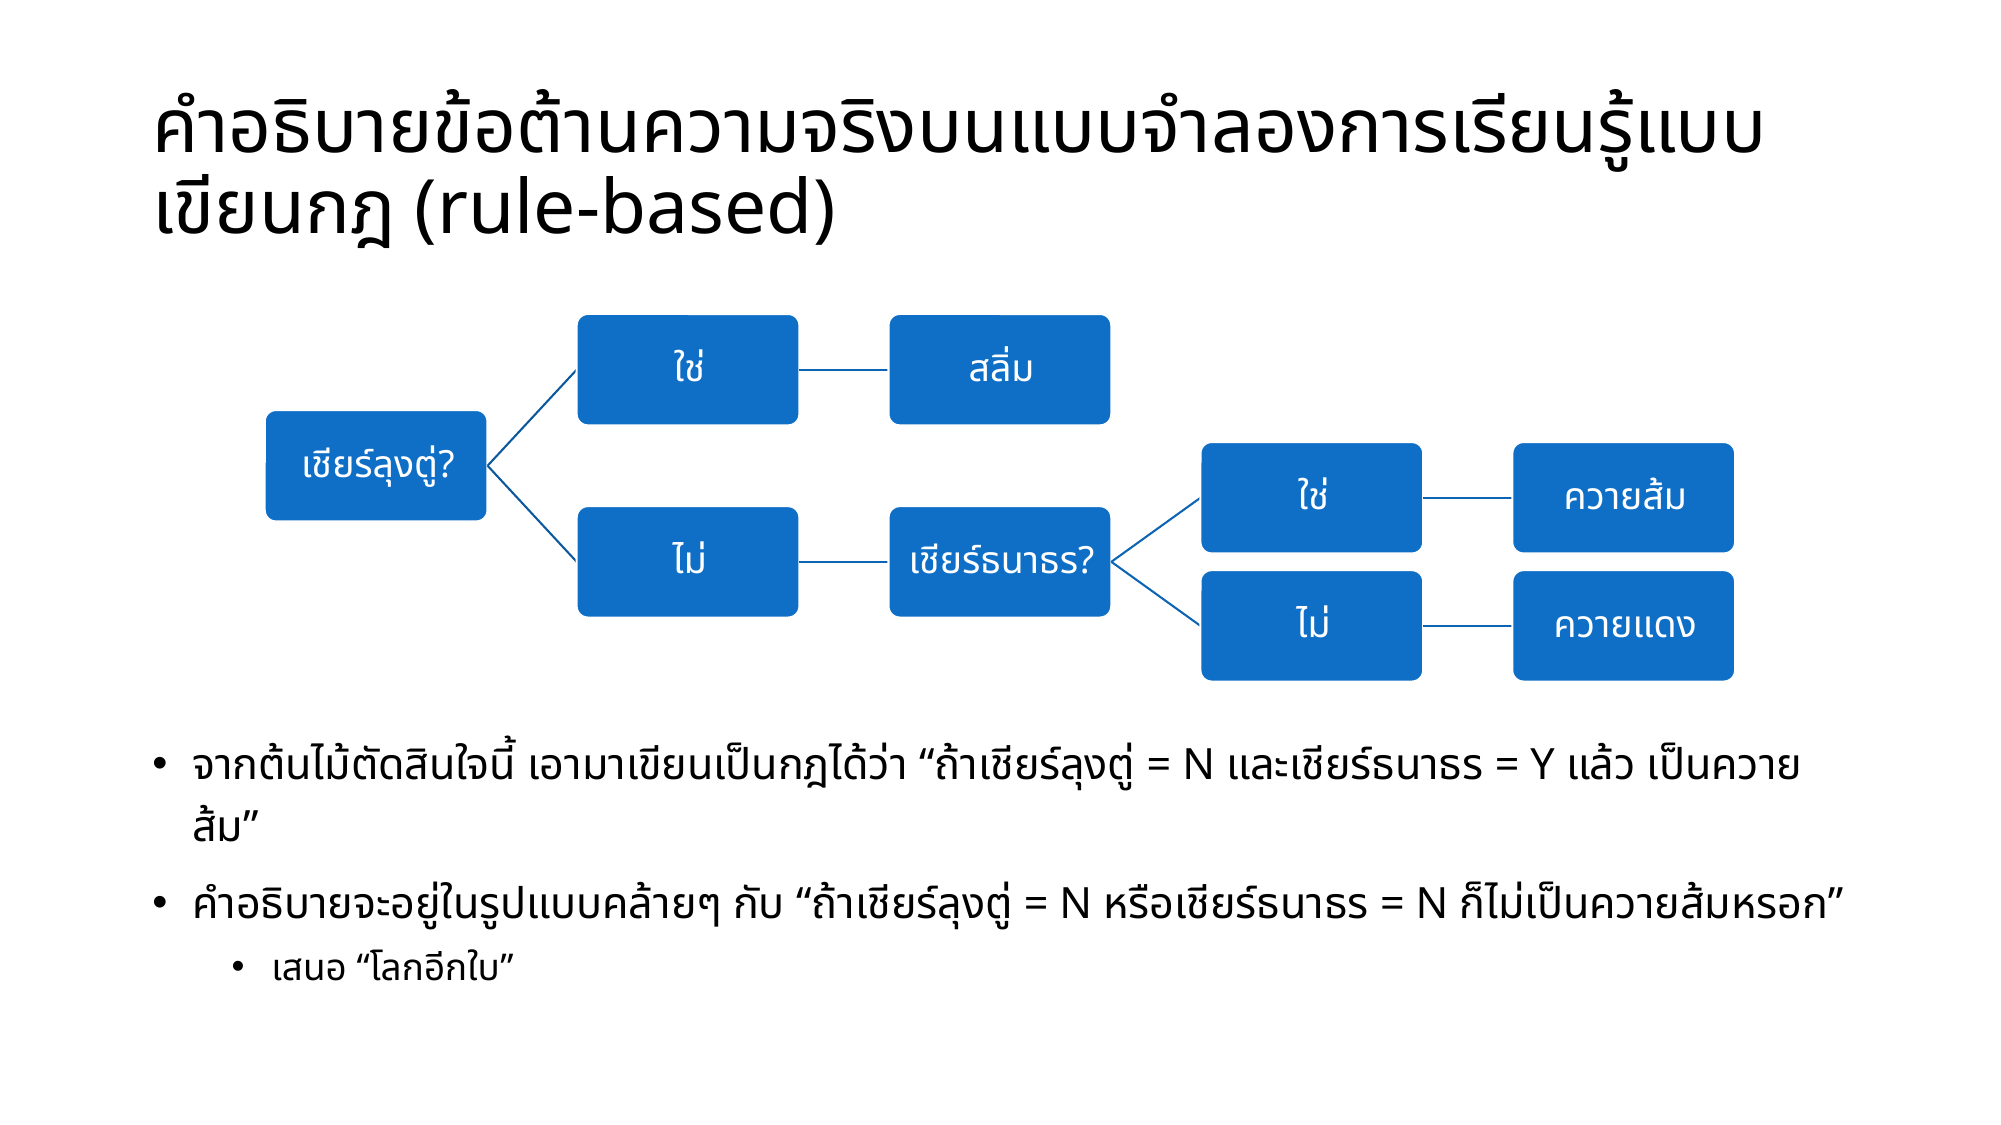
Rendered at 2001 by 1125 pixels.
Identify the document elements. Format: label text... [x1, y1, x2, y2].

title คำอธิบายข้อต้านความจริงบนแบบจำลองการเรียนรู้แบบเขียนกฎ (rule-based) [137, 59, 1863, 278]
list จากต้นไม้ตัดสินใจนี้ เอามาเขียนเป็นกฎได้ว่า “ถ้าเชียร์ลุงตู่ = N และเชียร์ธนาธร = Y แล้ว เป็นควายส้ม” คำอธิบายจะอยู่ในรูปแบบคล้ายๆ กับ “ถ้าเชียร์ลุงตู่ = N หรือเชียร์ธนาธร = N ก็ไม่เป็นควายส้มหรอก” เสนอ “โลกอีกใบ” [137, 718, 1863, 1014]
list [137, 313, 1863, 682]
